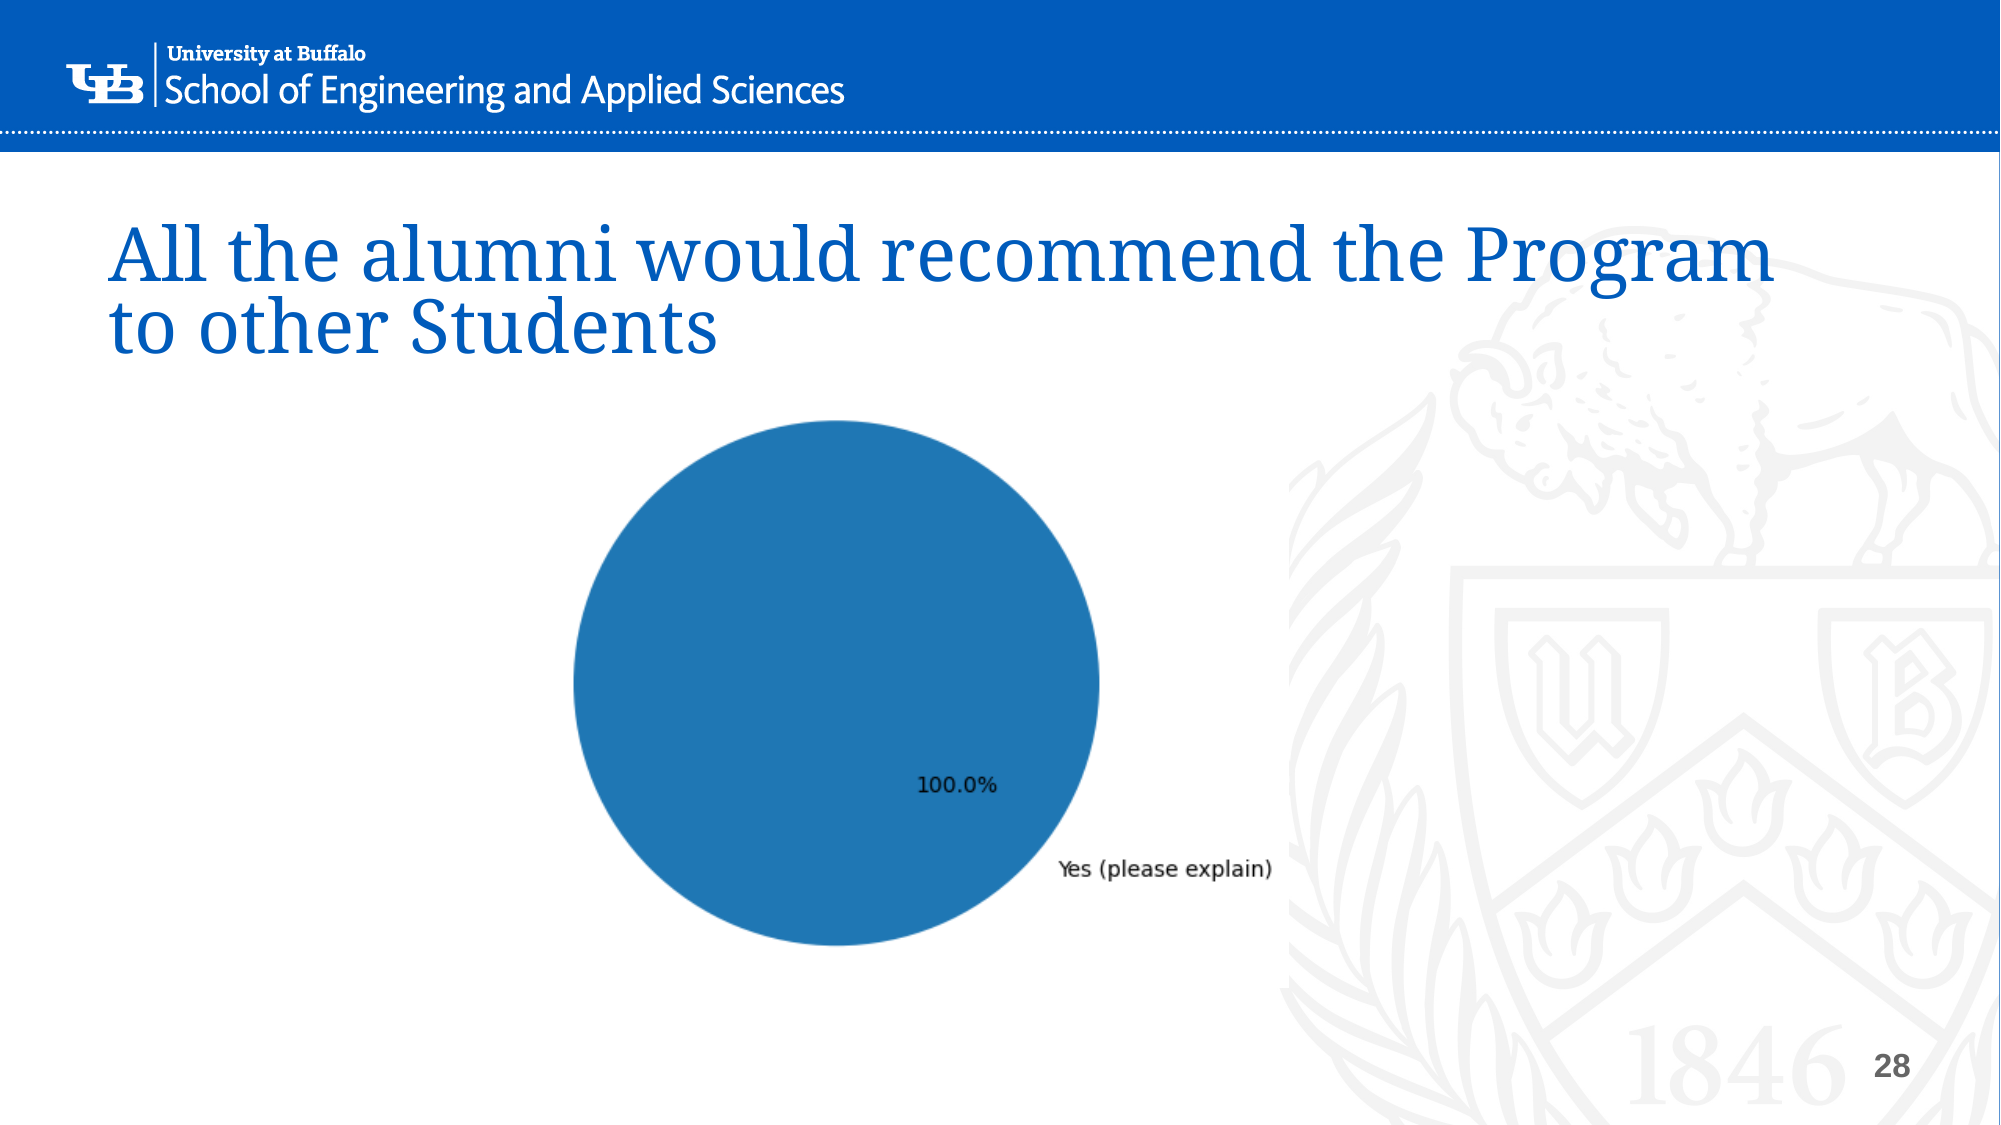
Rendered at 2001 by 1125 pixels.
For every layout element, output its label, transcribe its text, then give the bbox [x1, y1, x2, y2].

title All the alumni would recommend the Program to other Students [93, 216, 1819, 335]
picture [0, 0, 2000, 1125]
